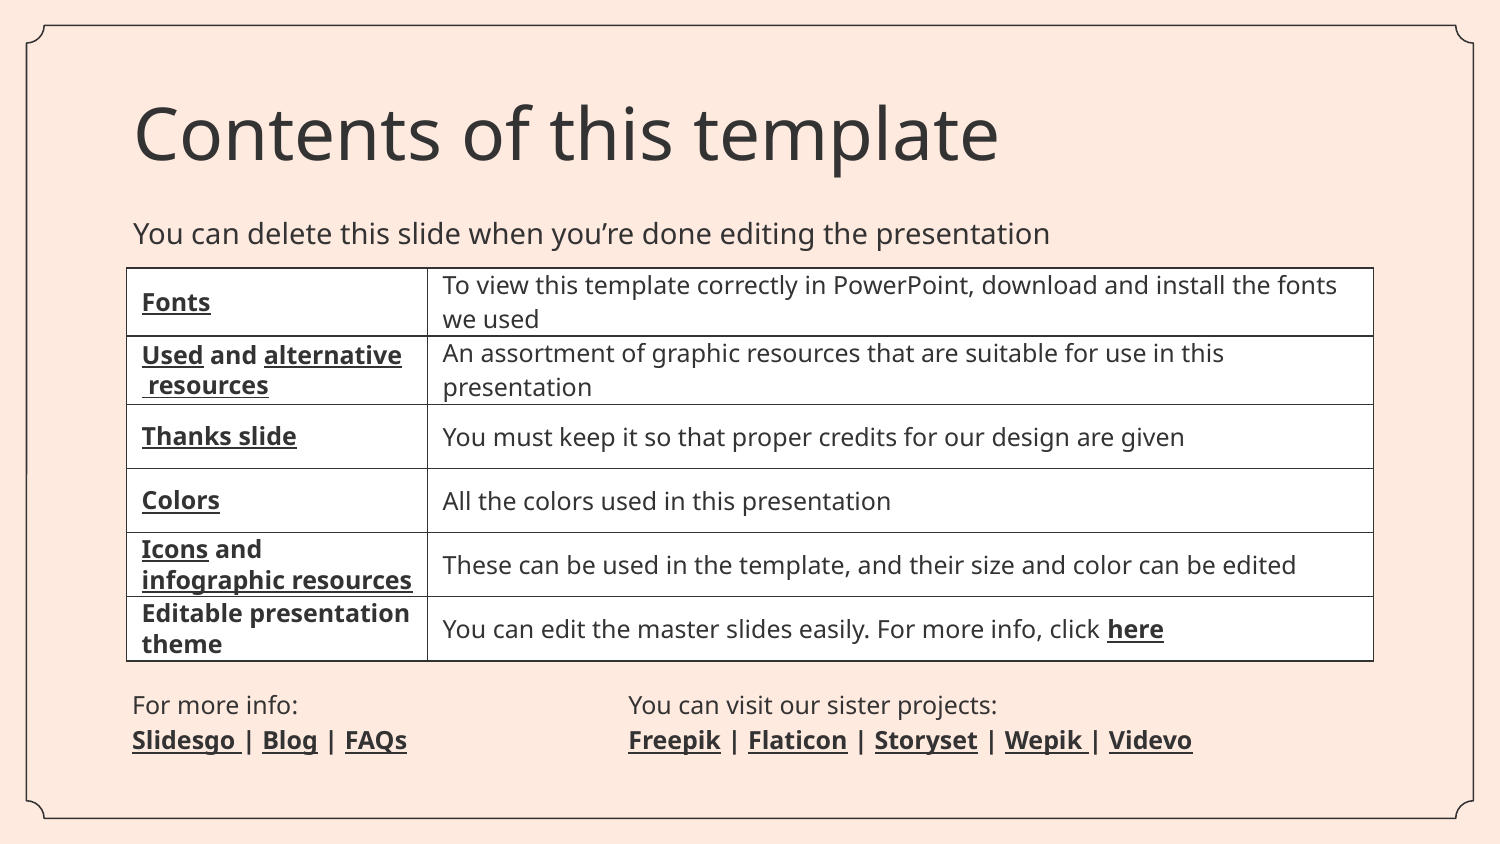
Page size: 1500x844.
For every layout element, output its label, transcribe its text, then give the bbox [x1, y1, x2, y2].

text_box You can visit our sister projects: Freepik | Flaticon | Storyset | Wepik | Videvo [613, 670, 1382, 753]
table_cell Editable presentation theme [127, 597, 427, 660]
list You can delete this slide when you’re done editing the presentation [118, 194, 1382, 264]
table_cell You must keep it so that proper credits for our design are given [428, 405, 1373, 468]
table_cell Icons and infographic resources [127, 533, 427, 596]
table_cell All the colors used in this presentation [428, 469, 1373, 532]
table_cell You can edit the master slides easily. For more info, click here [428, 597, 1373, 660]
table_cell These can be used in the template, and their size and color can be edited [428, 533, 1373, 596]
title Contents of this template [118, 72, 1382, 167]
table_cell Used and alternative resources [127, 337, 427, 404]
table_cell Thanks slide [127, 405, 427, 468]
table_header Fonts [127, 269, 427, 335]
table_cell Colors [127, 469, 427, 532]
table_cell An assortment of graphic resources that are suitable for use in this presentation [428, 337, 1373, 404]
table_header To view this template correctly in PowerPoint, download and install the fonts we used [428, 269, 1373, 335]
text_box For more info: Slidesgo | Blog | FAQs [116, 670, 613, 753]
